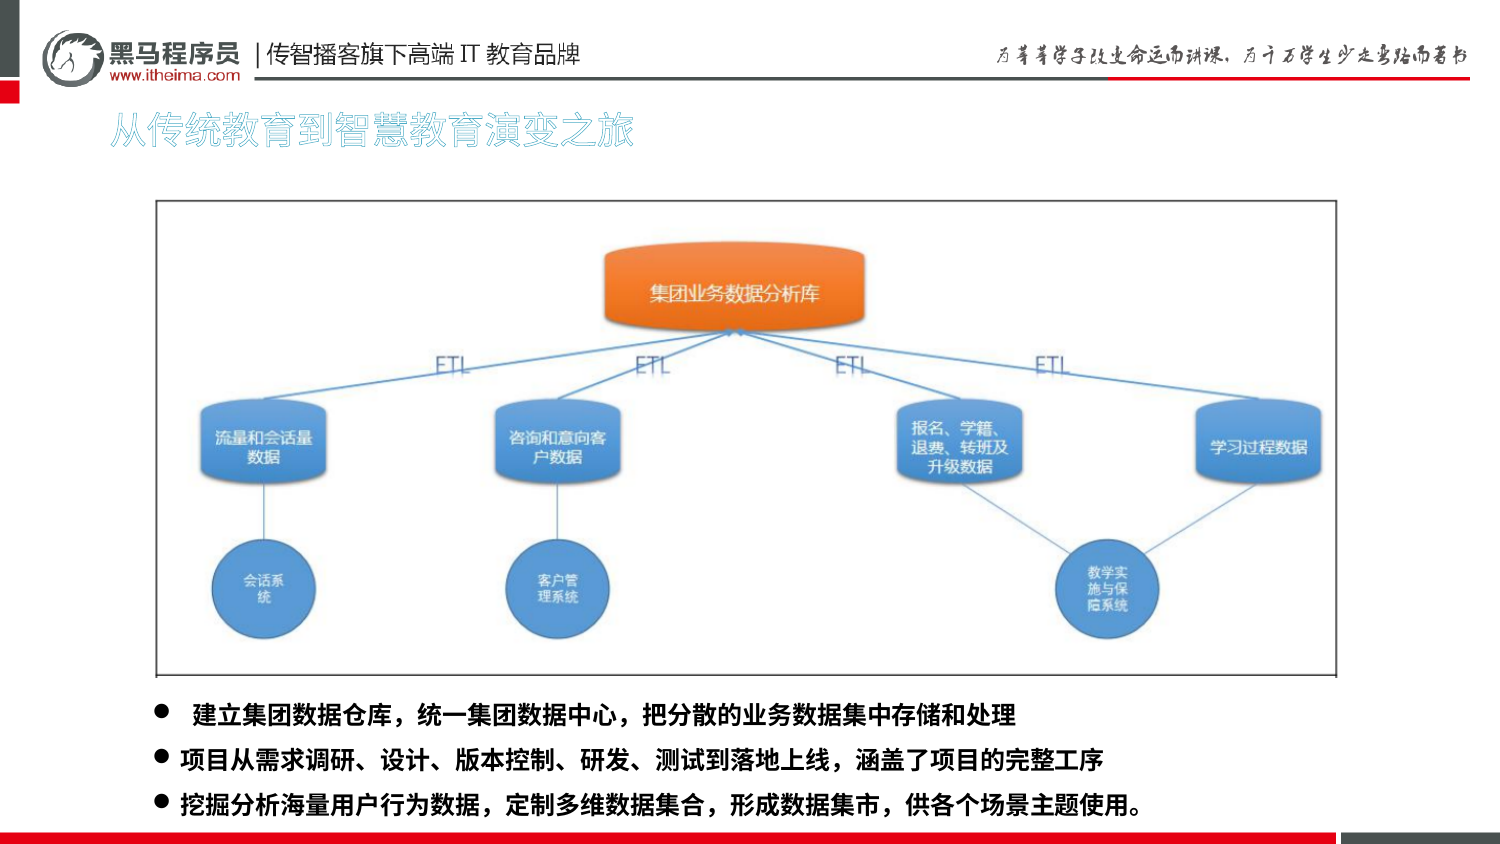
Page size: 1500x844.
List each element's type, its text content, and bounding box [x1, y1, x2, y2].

text_box 从传统教育到智慧教育演变之旅 [94, 98, 1304, 159]
picture [0, 0, 1500, 844]
text_box 建立集团数据仓库，统一集团数据中心，把分散的业务数据集中存储和处理 项目从需求调研、设计、版本控制、研发、测试到落地上线，涵盖了项目的完整工序 挖掘分析海量用户行为数据，定制多维数据集合，形成数据集市，供各个场景主题使用。 [137, 677, 1500, 827]
